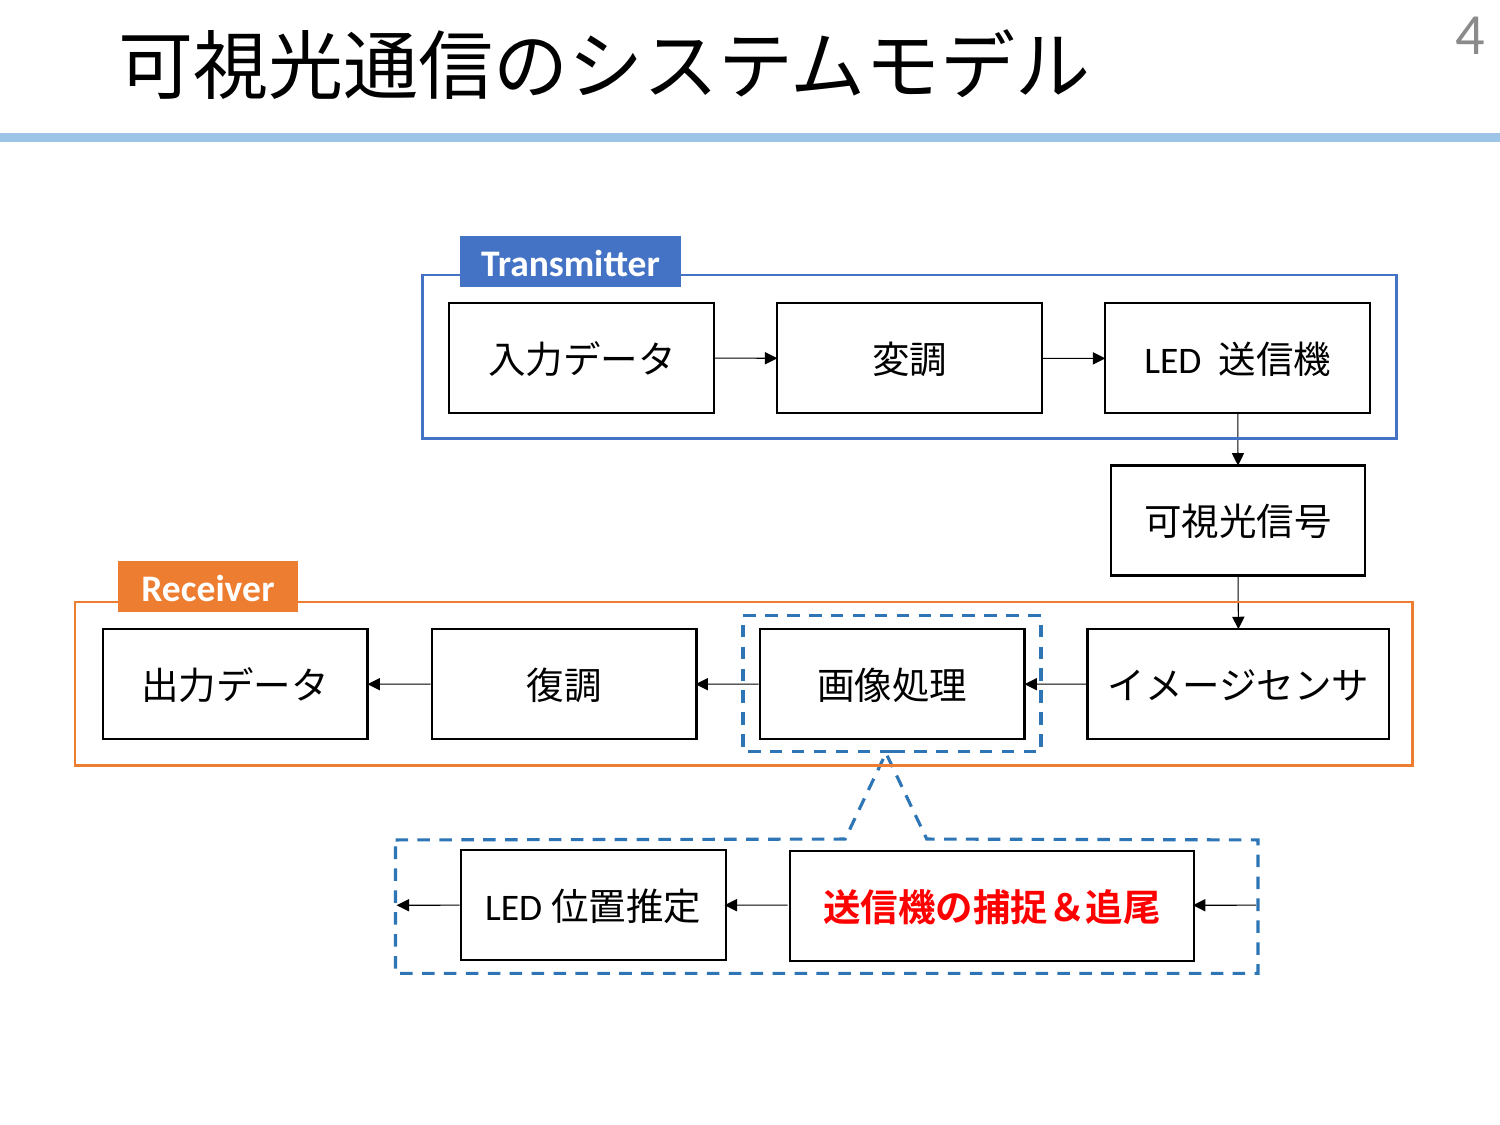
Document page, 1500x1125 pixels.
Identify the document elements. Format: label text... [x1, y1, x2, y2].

text_box Transmitter [460, 236, 681, 286]
title 可視光通信のシステムモデル [103, 0, 1397, 138]
text_box 可視光信号 [1110, 464, 1366, 577]
text_box 送信機の捕捉＆追尾 [789, 850, 1195, 962]
slide_number 4 [1162, 1, 1500, 62]
text_box [422, 274, 1398, 440]
text_box Receiver [118, 561, 298, 612]
text_box [394, 766, 1260, 975]
text_box LED位置推定 [460, 849, 727, 961]
text_box [74, 601, 1413, 766]
